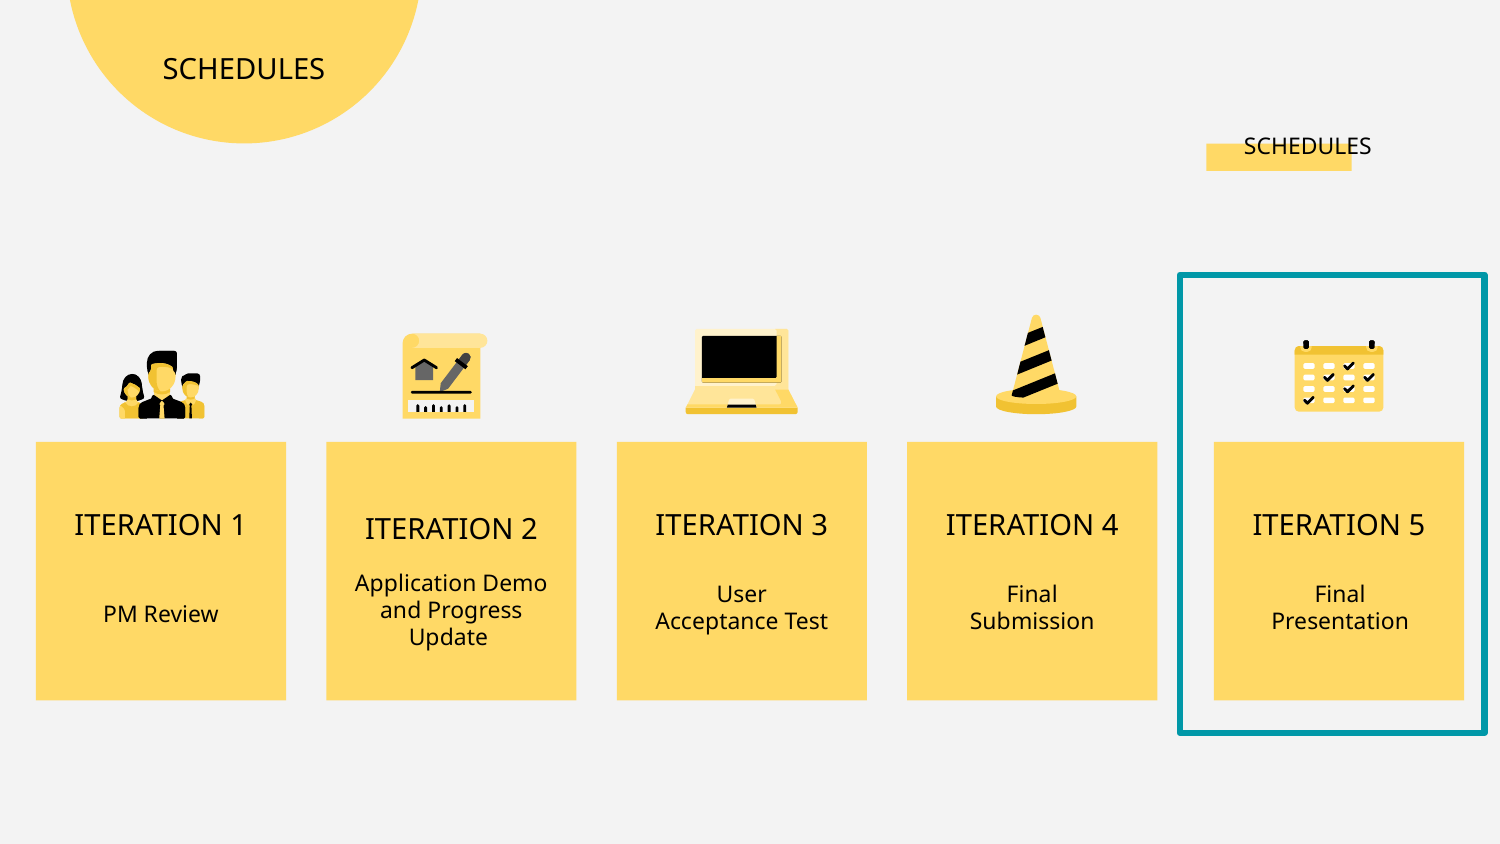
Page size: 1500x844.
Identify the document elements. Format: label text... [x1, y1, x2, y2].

title SCHEDULES [356, 117, 1387, 175]
title ITERATION 4 [923, 512, 1141, 557]
title ITERATION 3 [633, 512, 851, 557]
title ITERATION 2 [342, 509, 561, 553]
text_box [1294, 340, 1384, 412]
text_box [1179, 274, 1485, 733]
text_box Application Demo and Progress Update [336, 553, 567, 661]
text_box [685, 328, 798, 415]
title SCHEDULES [102, 35, 386, 100]
text_box PM Review [57, 585, 264, 629]
text_box Final Submission [929, 564, 1136, 650]
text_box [402, 333, 488, 419]
text_box [326, 441, 577, 701]
text_box [616, 441, 867, 701]
title ITERATION 5 [1230, 512, 1448, 557]
text_box [35, 441, 287, 701]
text_box [907, 441, 1158, 701]
title ITERATION 1 [52, 512, 270, 557]
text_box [995, 314, 1077, 415]
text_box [119, 350, 205, 419]
text_box [69, 0, 419, 73]
text_box [127, 100, 361, 144]
text_box Final Presentation [1237, 564, 1444, 650]
text_box [1213, 441, 1465, 701]
text_box User Acceptance Test [638, 564, 845, 650]
